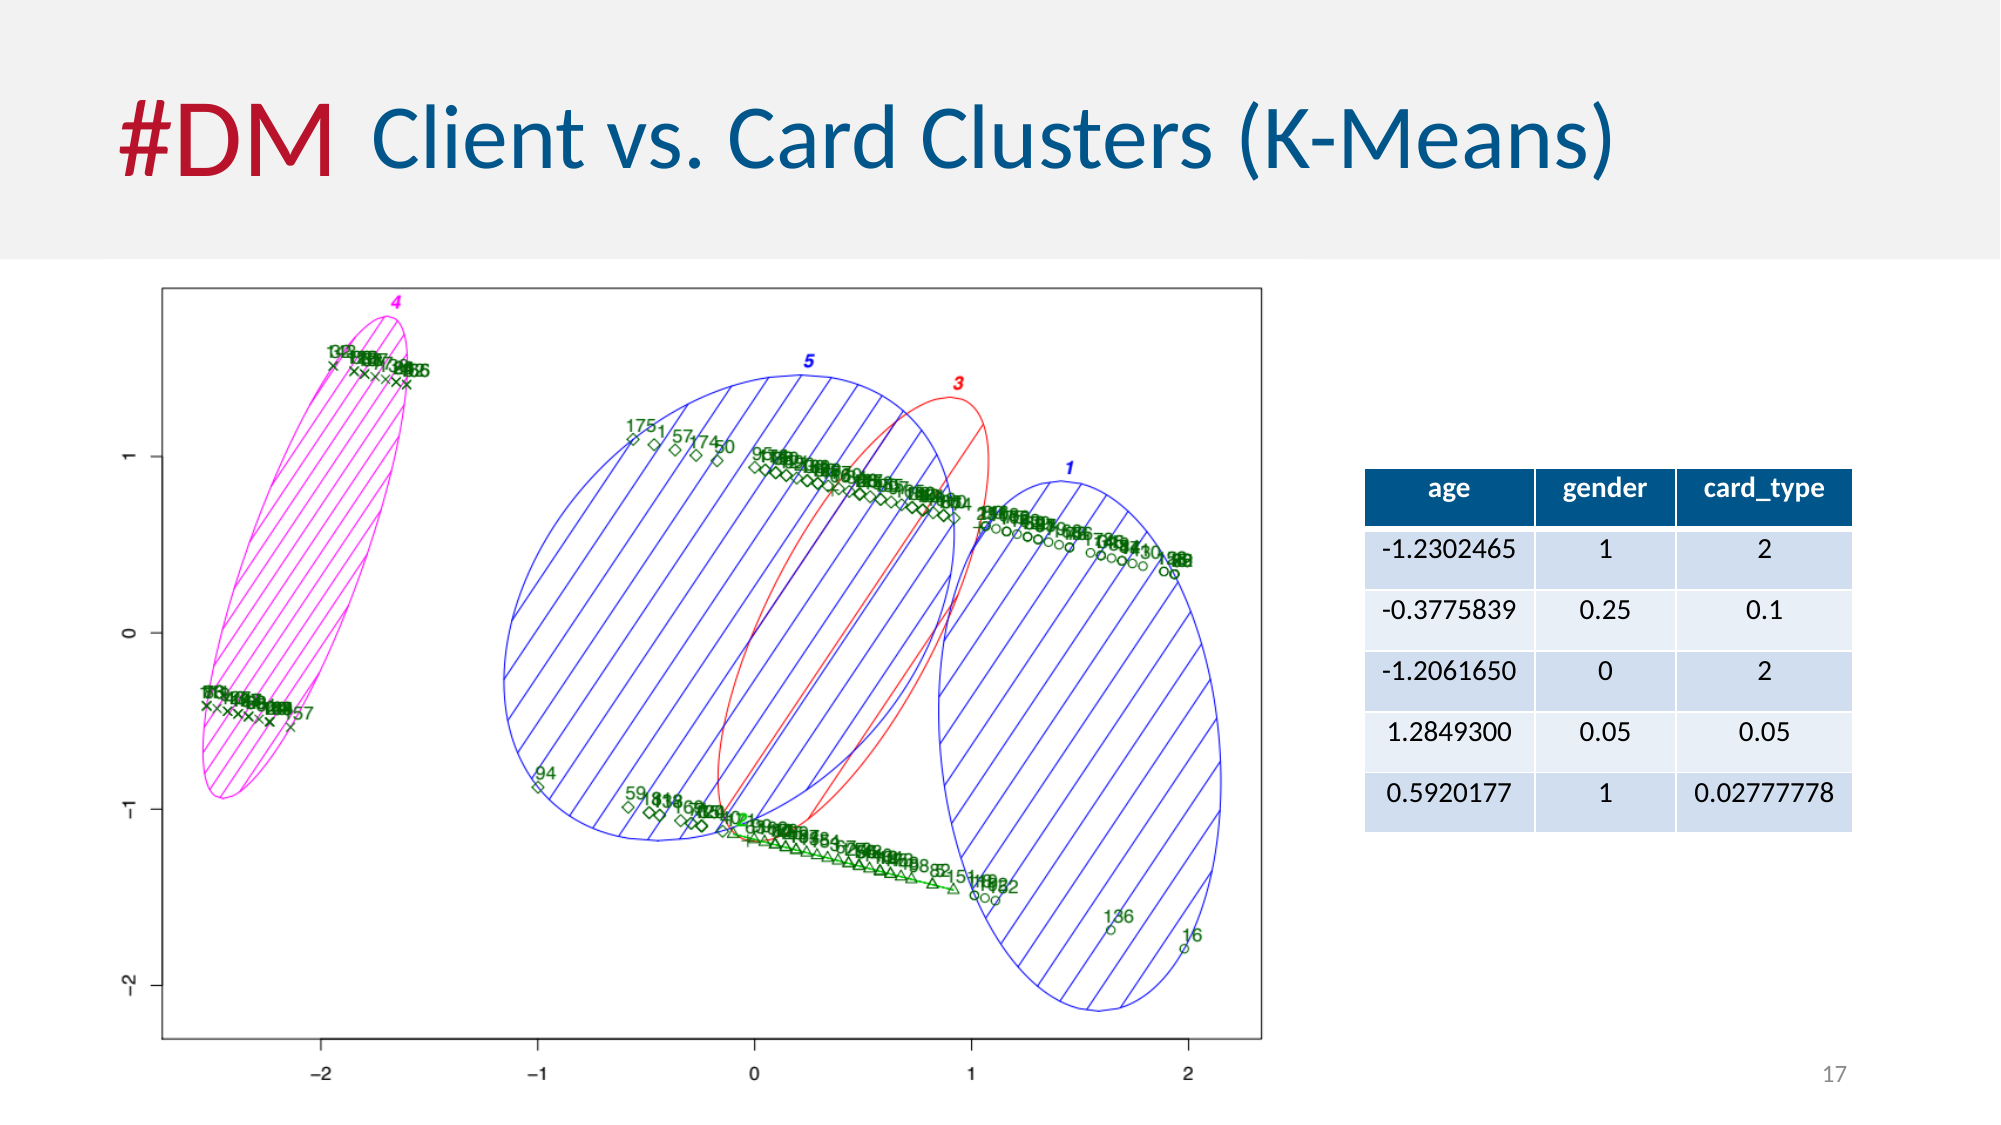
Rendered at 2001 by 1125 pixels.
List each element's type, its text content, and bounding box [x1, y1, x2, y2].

text_box [0, 0, 2000, 260]
table_header age [1365, 469, 1534, 526]
table_cell 1 [1536, 773, 1675, 832]
table_cell 2 [1677, 652, 1852, 711]
table_cell 0 [1536, 652, 1675, 711]
table_cell 2 [1677, 532, 1852, 589]
text_box #DM [102, 56, 376, 207]
slide_number 17 [1412, 1042, 1863, 1103]
table_cell -1.2302465 [1365, 532, 1534, 589]
table_cell 0.25 [1536, 591, 1675, 650]
table_cell 0.05 [1536, 713, 1675, 772]
text_box Client vs. Card Clusters (K-Means) [357, 69, 1634, 195]
table_cell -1.2061650 [1365, 652, 1534, 711]
table_cell 0.5920177 [1365, 773, 1534, 832]
table_cell 1 [1536, 532, 1675, 589]
table_cell 0.1 [1677, 591, 1852, 650]
table_header card_type [1677, 469, 1852, 526]
table_header gender [1536, 469, 1675, 526]
table_cell -0.3775839 [1365, 591, 1534, 650]
picture [102, 259, 1306, 1104]
table_cell 0.05 [1677, 713, 1852, 772]
table_cell 1.2849300 [1365, 713, 1534, 772]
table_cell 0.02777778 [1677, 773, 1852, 832]
